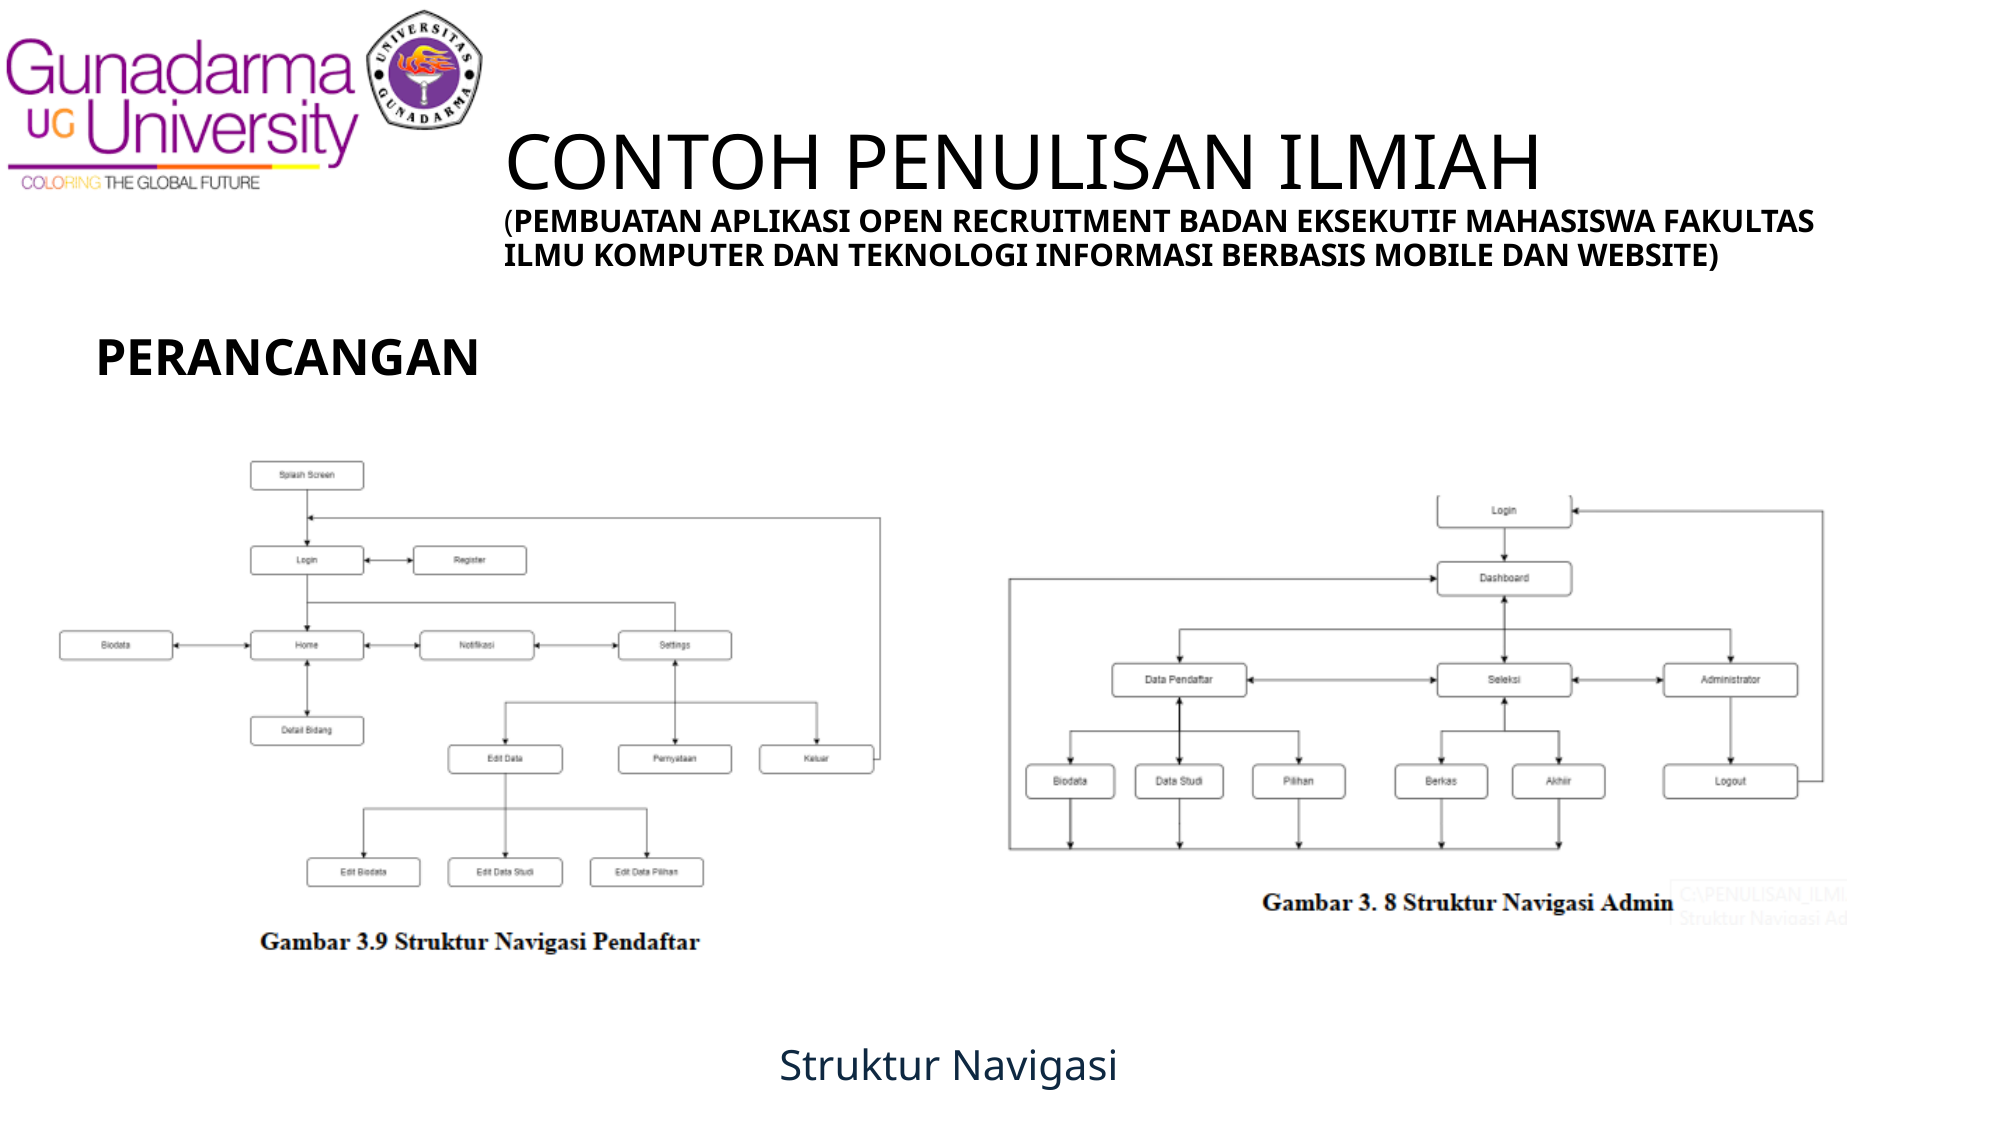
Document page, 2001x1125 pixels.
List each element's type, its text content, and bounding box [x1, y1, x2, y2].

text_box Struktur Navigasi [764, 1026, 1373, 1103]
picture [50, 447, 889, 961]
picture [0, 6, 490, 210]
picture [999, 483, 1848, 925]
list PERANCANGAN [80, 324, 934, 405]
title CONTOH PENULISAN ILMIAH (PEMBUATAN APLIKASI OPEN RECRUITMENT BADAN EKSEKUTIF MAHASISWA FAKULTAS ILMU KOMPUTER DAN TEKNOLOGI INFORMASI BERBASIS MOBILE DAN WEBSITE) [489, 115, 1905, 282]
